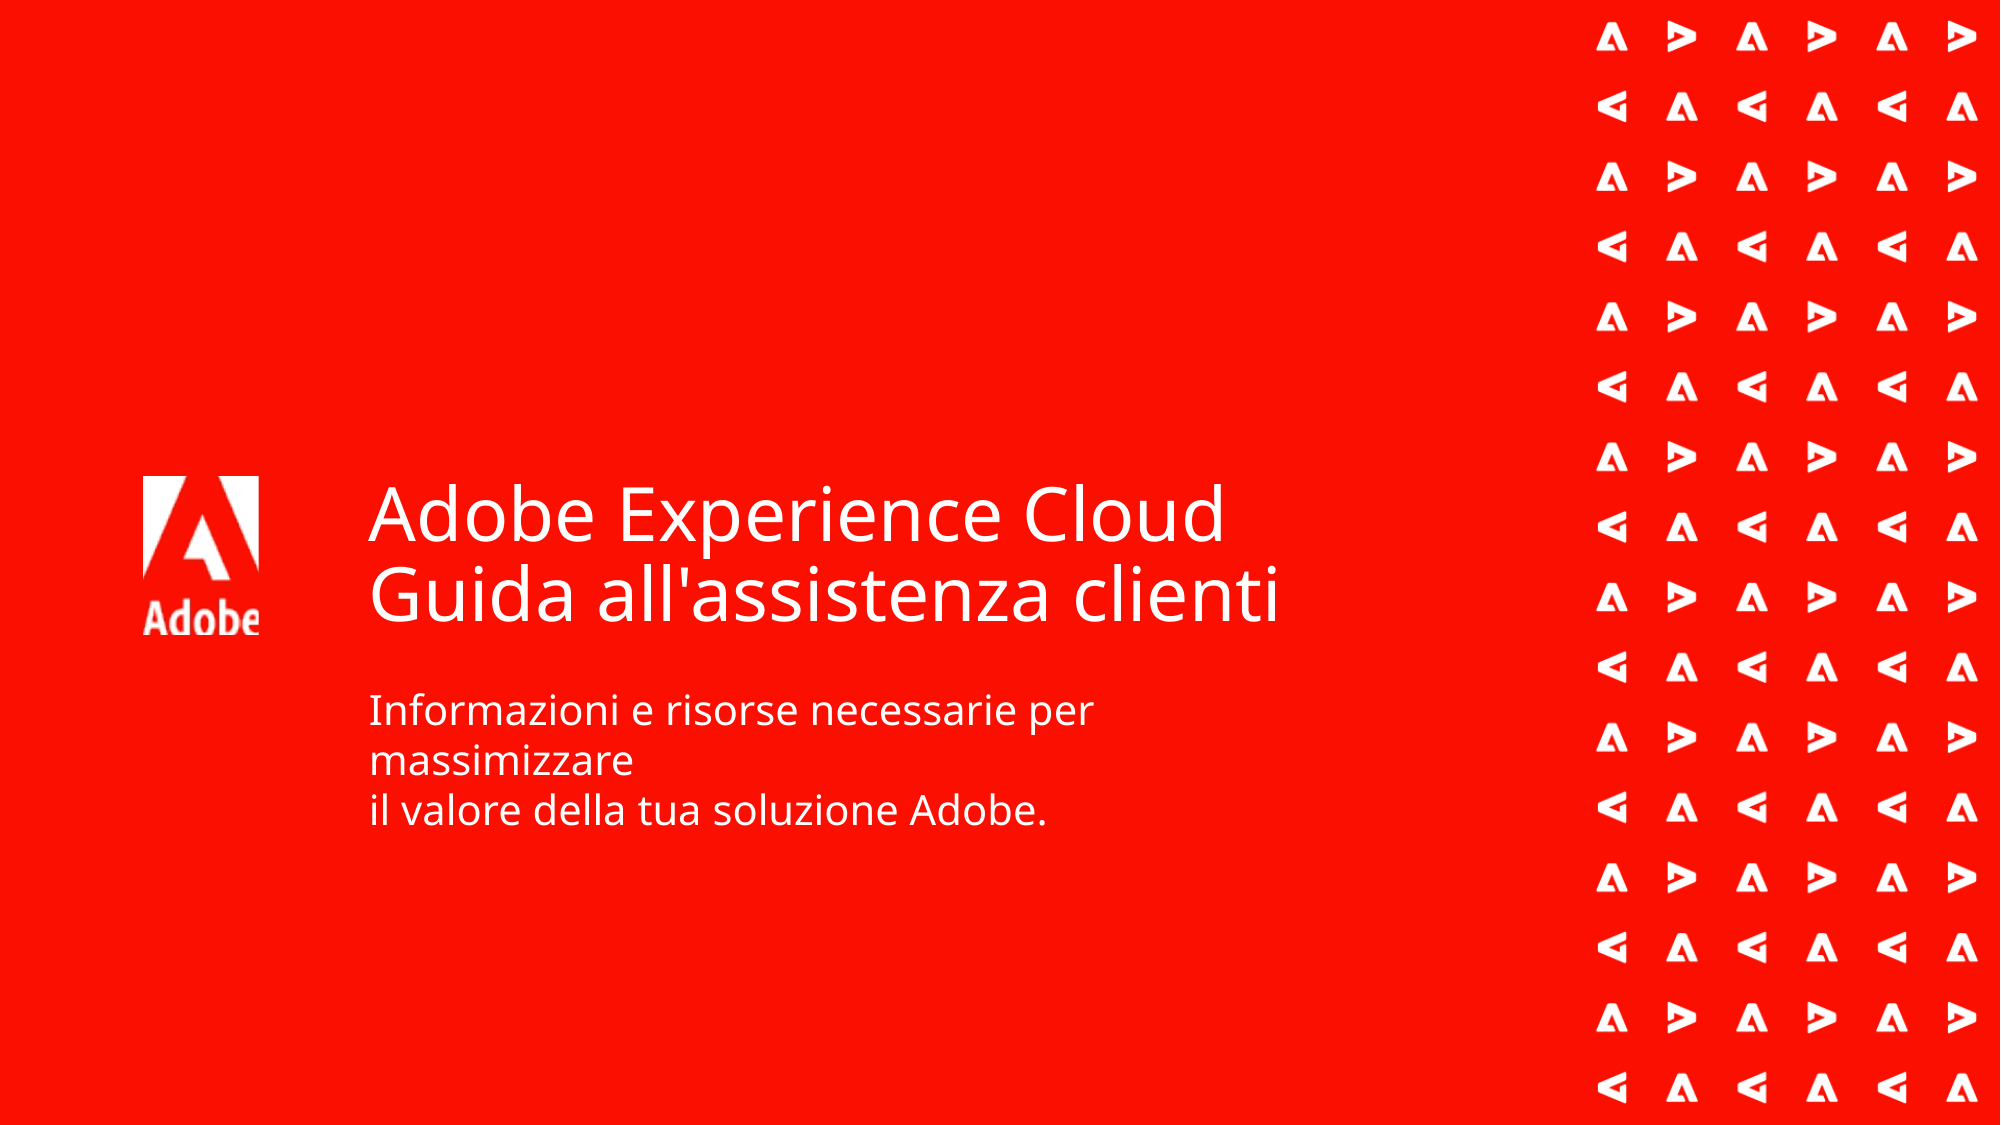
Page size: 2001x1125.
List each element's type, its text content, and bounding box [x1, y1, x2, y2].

picture [0, 0, 2000, 1125]
list Informazioni e risorse necessarie per massimizzare il valore della tua soluzione Adobe. [361, 676, 1331, 854]
title Adobe Experience Cloud Guida all'assistenza clienti [361, 458, 1333, 658]
